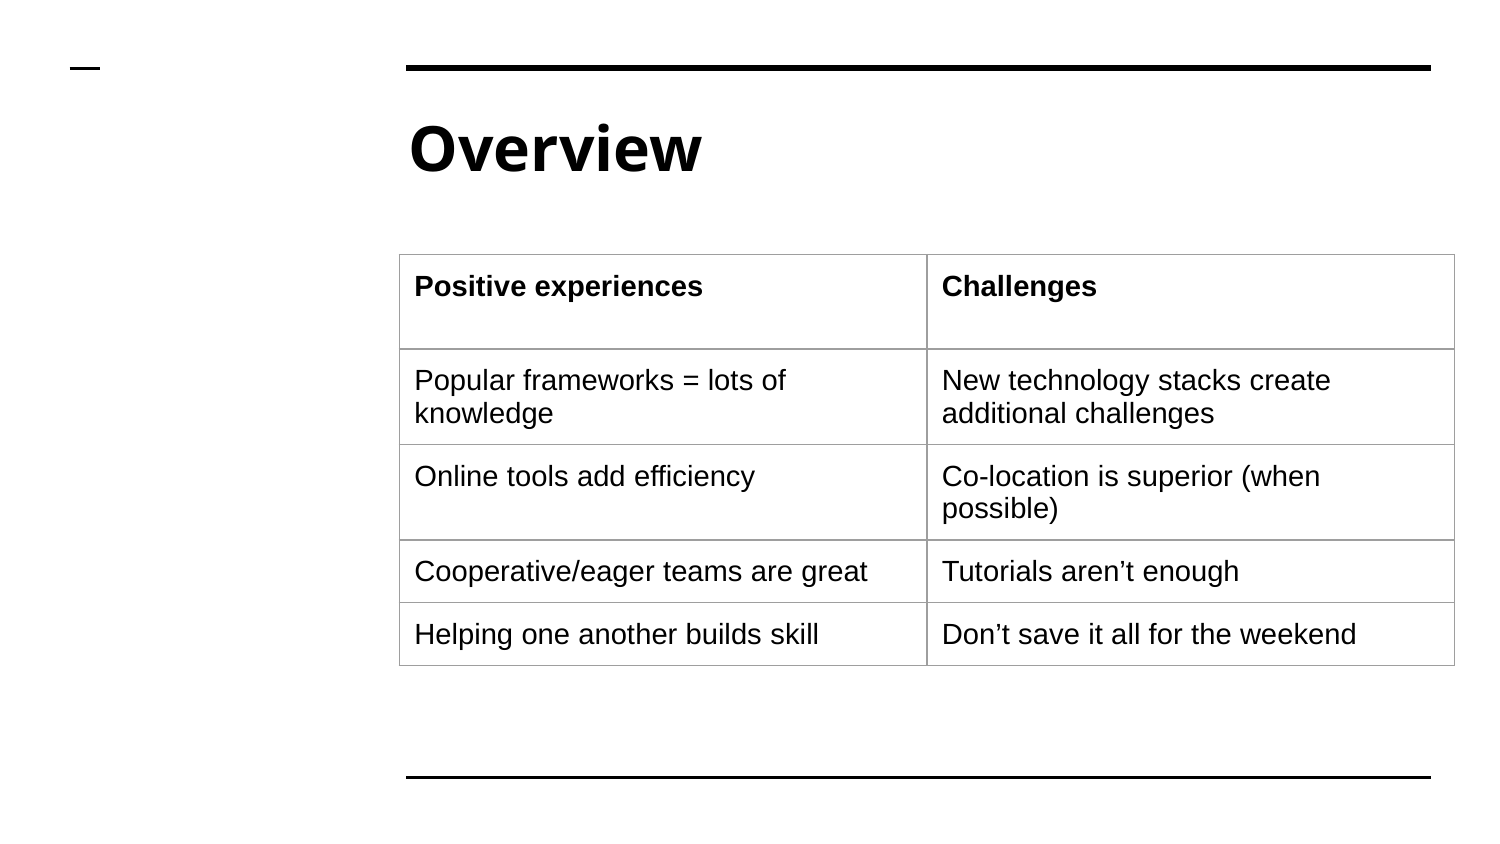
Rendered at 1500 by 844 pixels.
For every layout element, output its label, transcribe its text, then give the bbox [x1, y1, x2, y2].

table_cell Cooperative/eager teams are great [400, 541, 926, 602]
table_header Challenges [928, 255, 1454, 348]
table_cell Helping one another builds skill [400, 603, 926, 665]
table_cell Popular frameworks = lots of knowledge [400, 350, 926, 444]
table_cell Don’t save it all for the weekend [928, 603, 1454, 665]
table_cell Tutorials aren’t enough [928, 541, 1454, 602]
title Overview [393, 94, 1431, 199]
table_cell Co-location is superior (when possible) [928, 445, 1454, 539]
table_cell New technology stacks create additional challenges [928, 350, 1454, 444]
table_cell Online tools add efficiency [400, 445, 926, 539]
table_header Positive experiences [400, 255, 926, 348]
